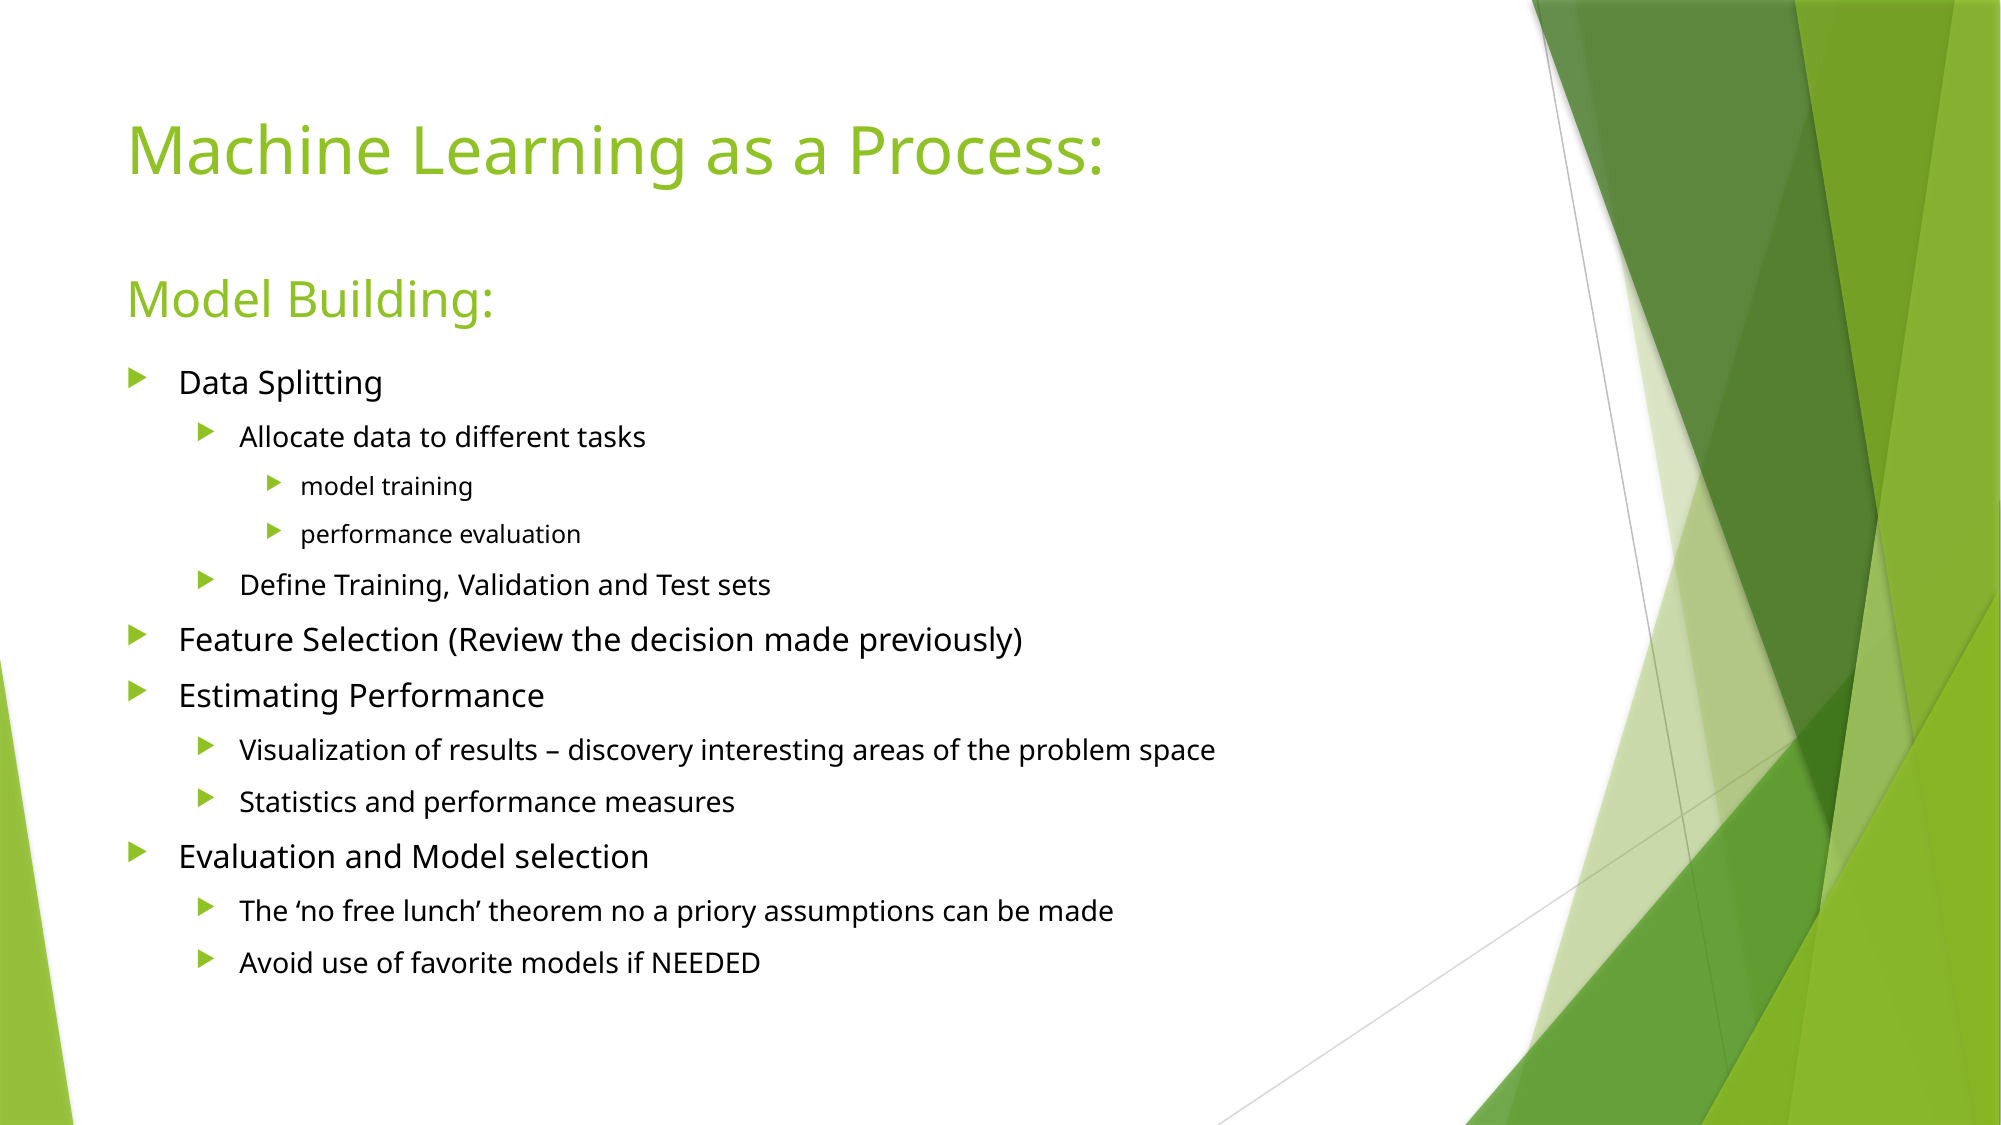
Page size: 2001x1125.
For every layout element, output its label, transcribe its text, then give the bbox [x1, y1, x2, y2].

title Machine Learning as a Process: Model Building: [111, 99, 1522, 336]
list Data Splitting Allocate data to different tasks model training performance evaluation Define Training, Validation and Test sets Feature Selection (Review the decision made previously) Estimating Performance Visualization of results – discovery interesting areas of the problem space Statistics and performance measures Evaluation and Model selection The ‘no free lunch’ theorem no a priory assumptions can be made Avoid use of favorite models if NEEDED [111, 354, 1522, 992]
